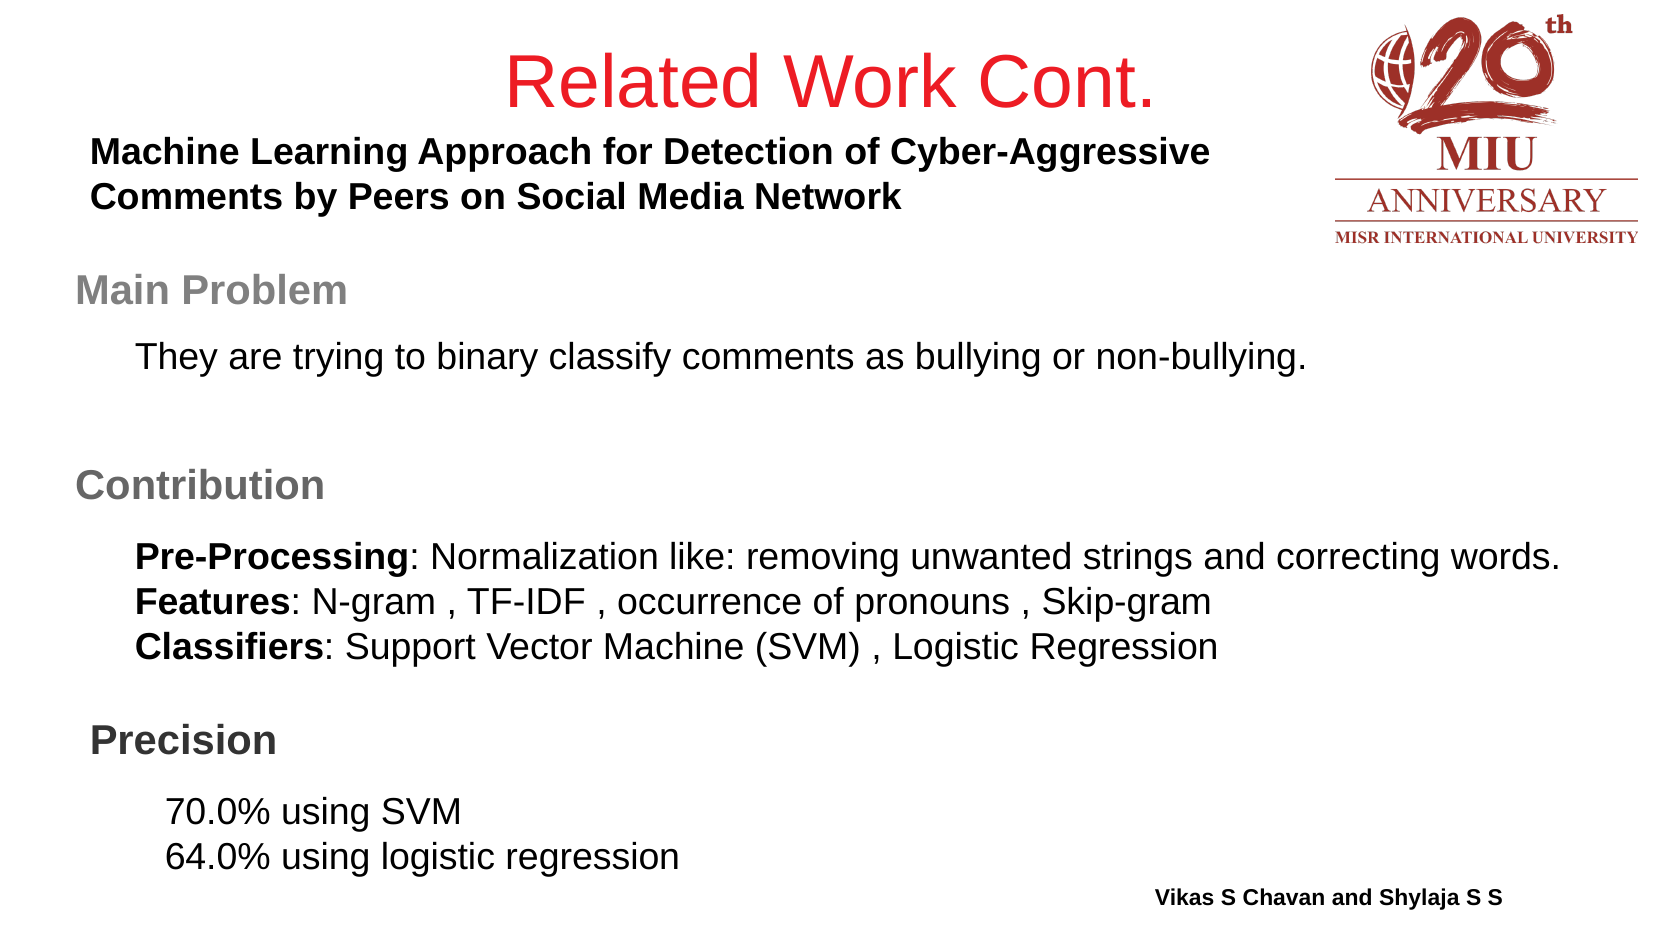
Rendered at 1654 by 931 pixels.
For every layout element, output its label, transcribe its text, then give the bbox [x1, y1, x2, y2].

text_box Machine Learning Approach for Detection of Cyber-Aggressive Comments by Peers on Social Media Network [74, 120, 1329, 181]
picture [1334, 14, 1638, 255]
text_box 70.0% using SVM 64.0% using logistic regression [150, 780, 1500, 921]
text_box Contribution [60, 450, 450, 511]
text_box Main Problem [60, 255, 450, 316]
text_box Pre-Processing: Normalization like: removing unwanted strings and correcting words. Features: N-gram , TF-IDF , occurrence of pronouns , Skip-gram Classifiers: Support Vector Machine (SVM) , Logistic Regression [119, 525, 1620, 666]
text_box Vikas S Chavan and Shylaja S S [1139, 875, 1654, 931]
text_box [18, 167, 1639, 916]
text_box Precision [75, 705, 480, 766]
text_box Related Work Cont. [86, 0, 1575, 120]
text_box They are trying to binary classify comments as bullying or non-bullying. [120, 324, 1470, 465]
